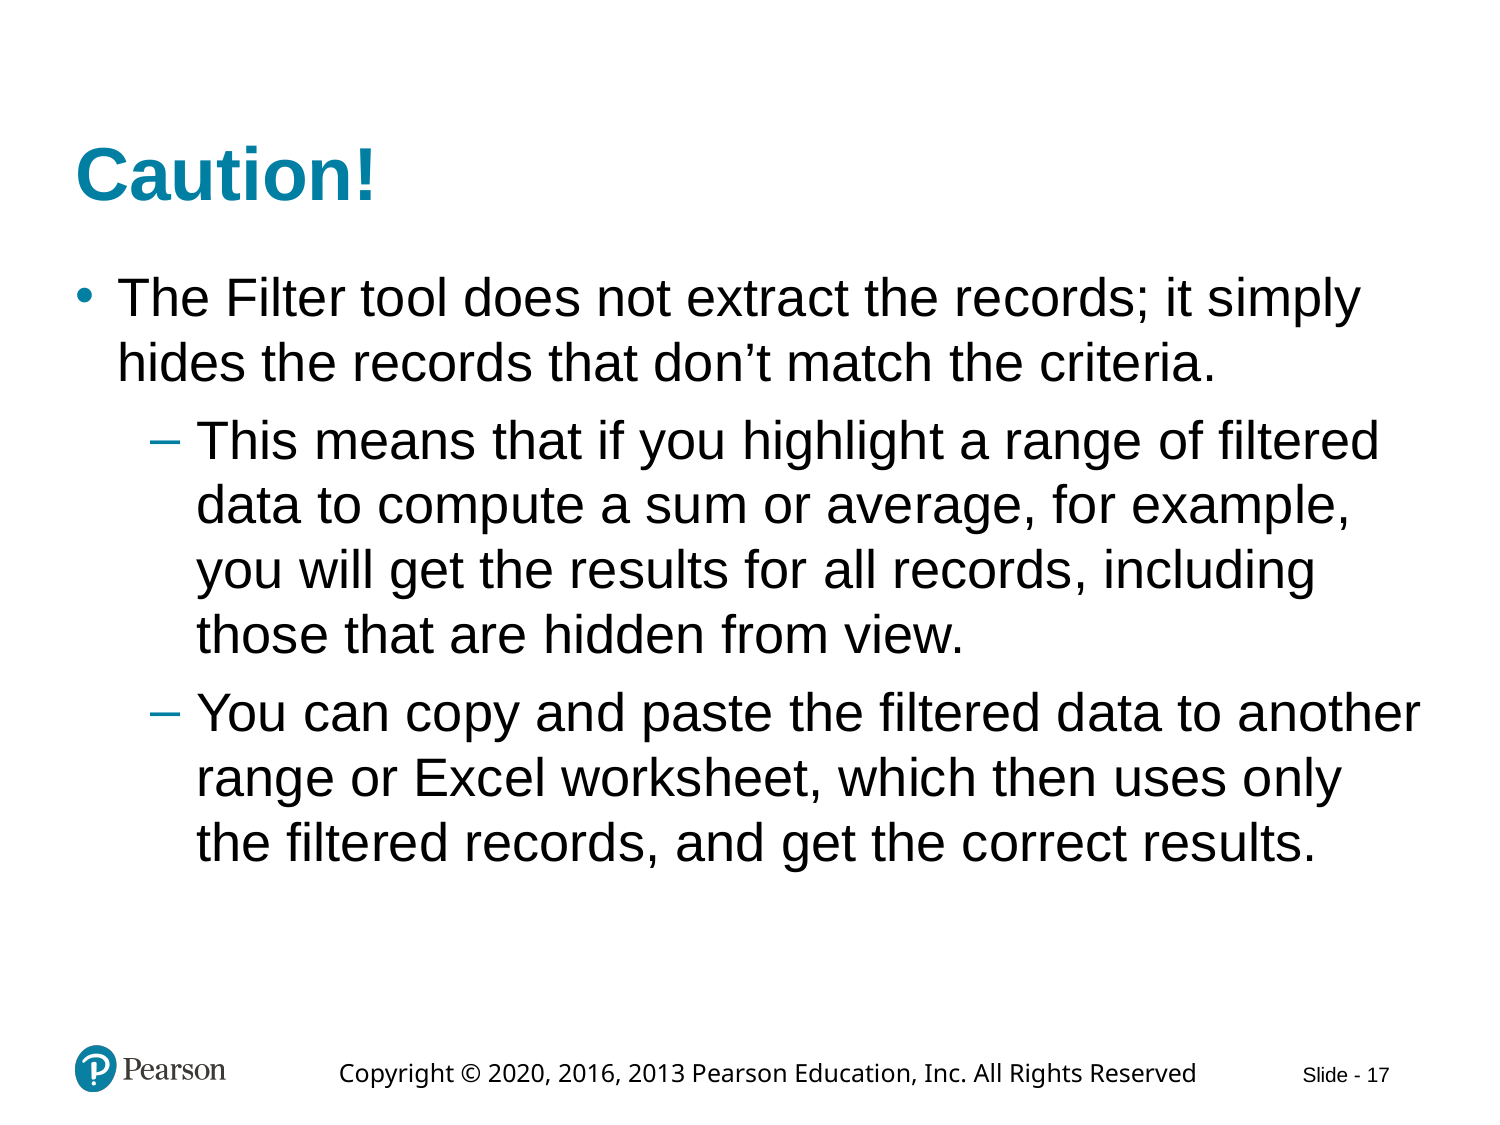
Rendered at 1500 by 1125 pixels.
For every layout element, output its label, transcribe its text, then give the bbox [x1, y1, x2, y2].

picture [75, 1078, 86, 1092]
picture [83, 1054, 109, 1079]
list The Filter tool does not extract the records; it simply hides the records that don’t match the criteria. This means that if you highlight a range of filtered data to compute a sum or average, for example, you will get the results for all records, including those that are hidden from view. You can copy and paste the filtered data to another range or Excel worksheet, which then uses only the filtered records, and get the correct results. [75, 262, 1425, 1005]
title Caution! [75, 35, 1425, 216]
picture [101, 1045, 226, 1092]
picture [75, 1045, 90, 1061]
